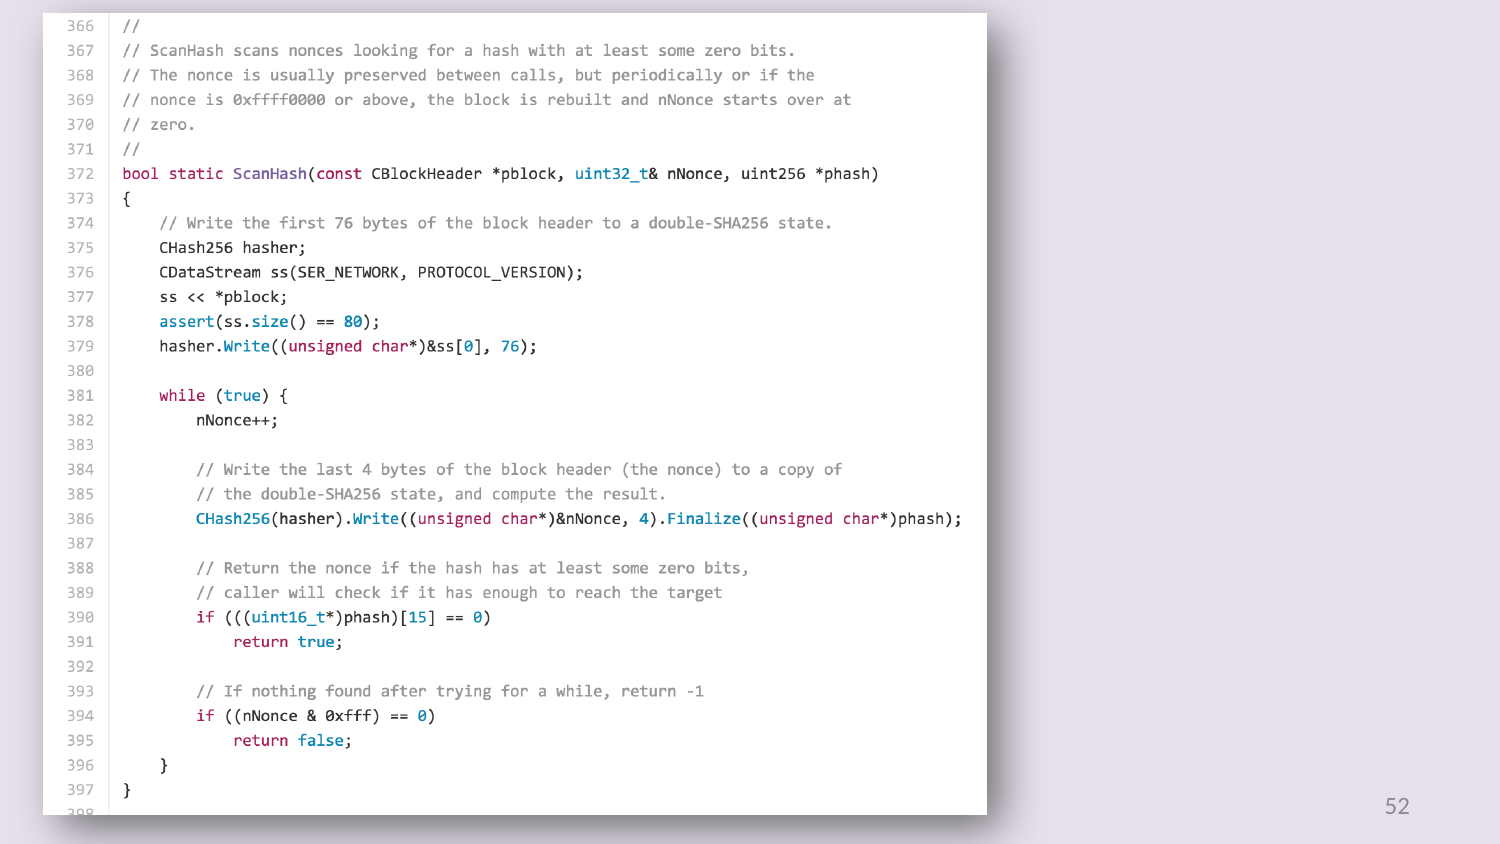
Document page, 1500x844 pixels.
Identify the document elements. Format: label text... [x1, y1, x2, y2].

slide_number 51 [1074, 782, 1425, 827]
picture [43, 13, 987, 815]
